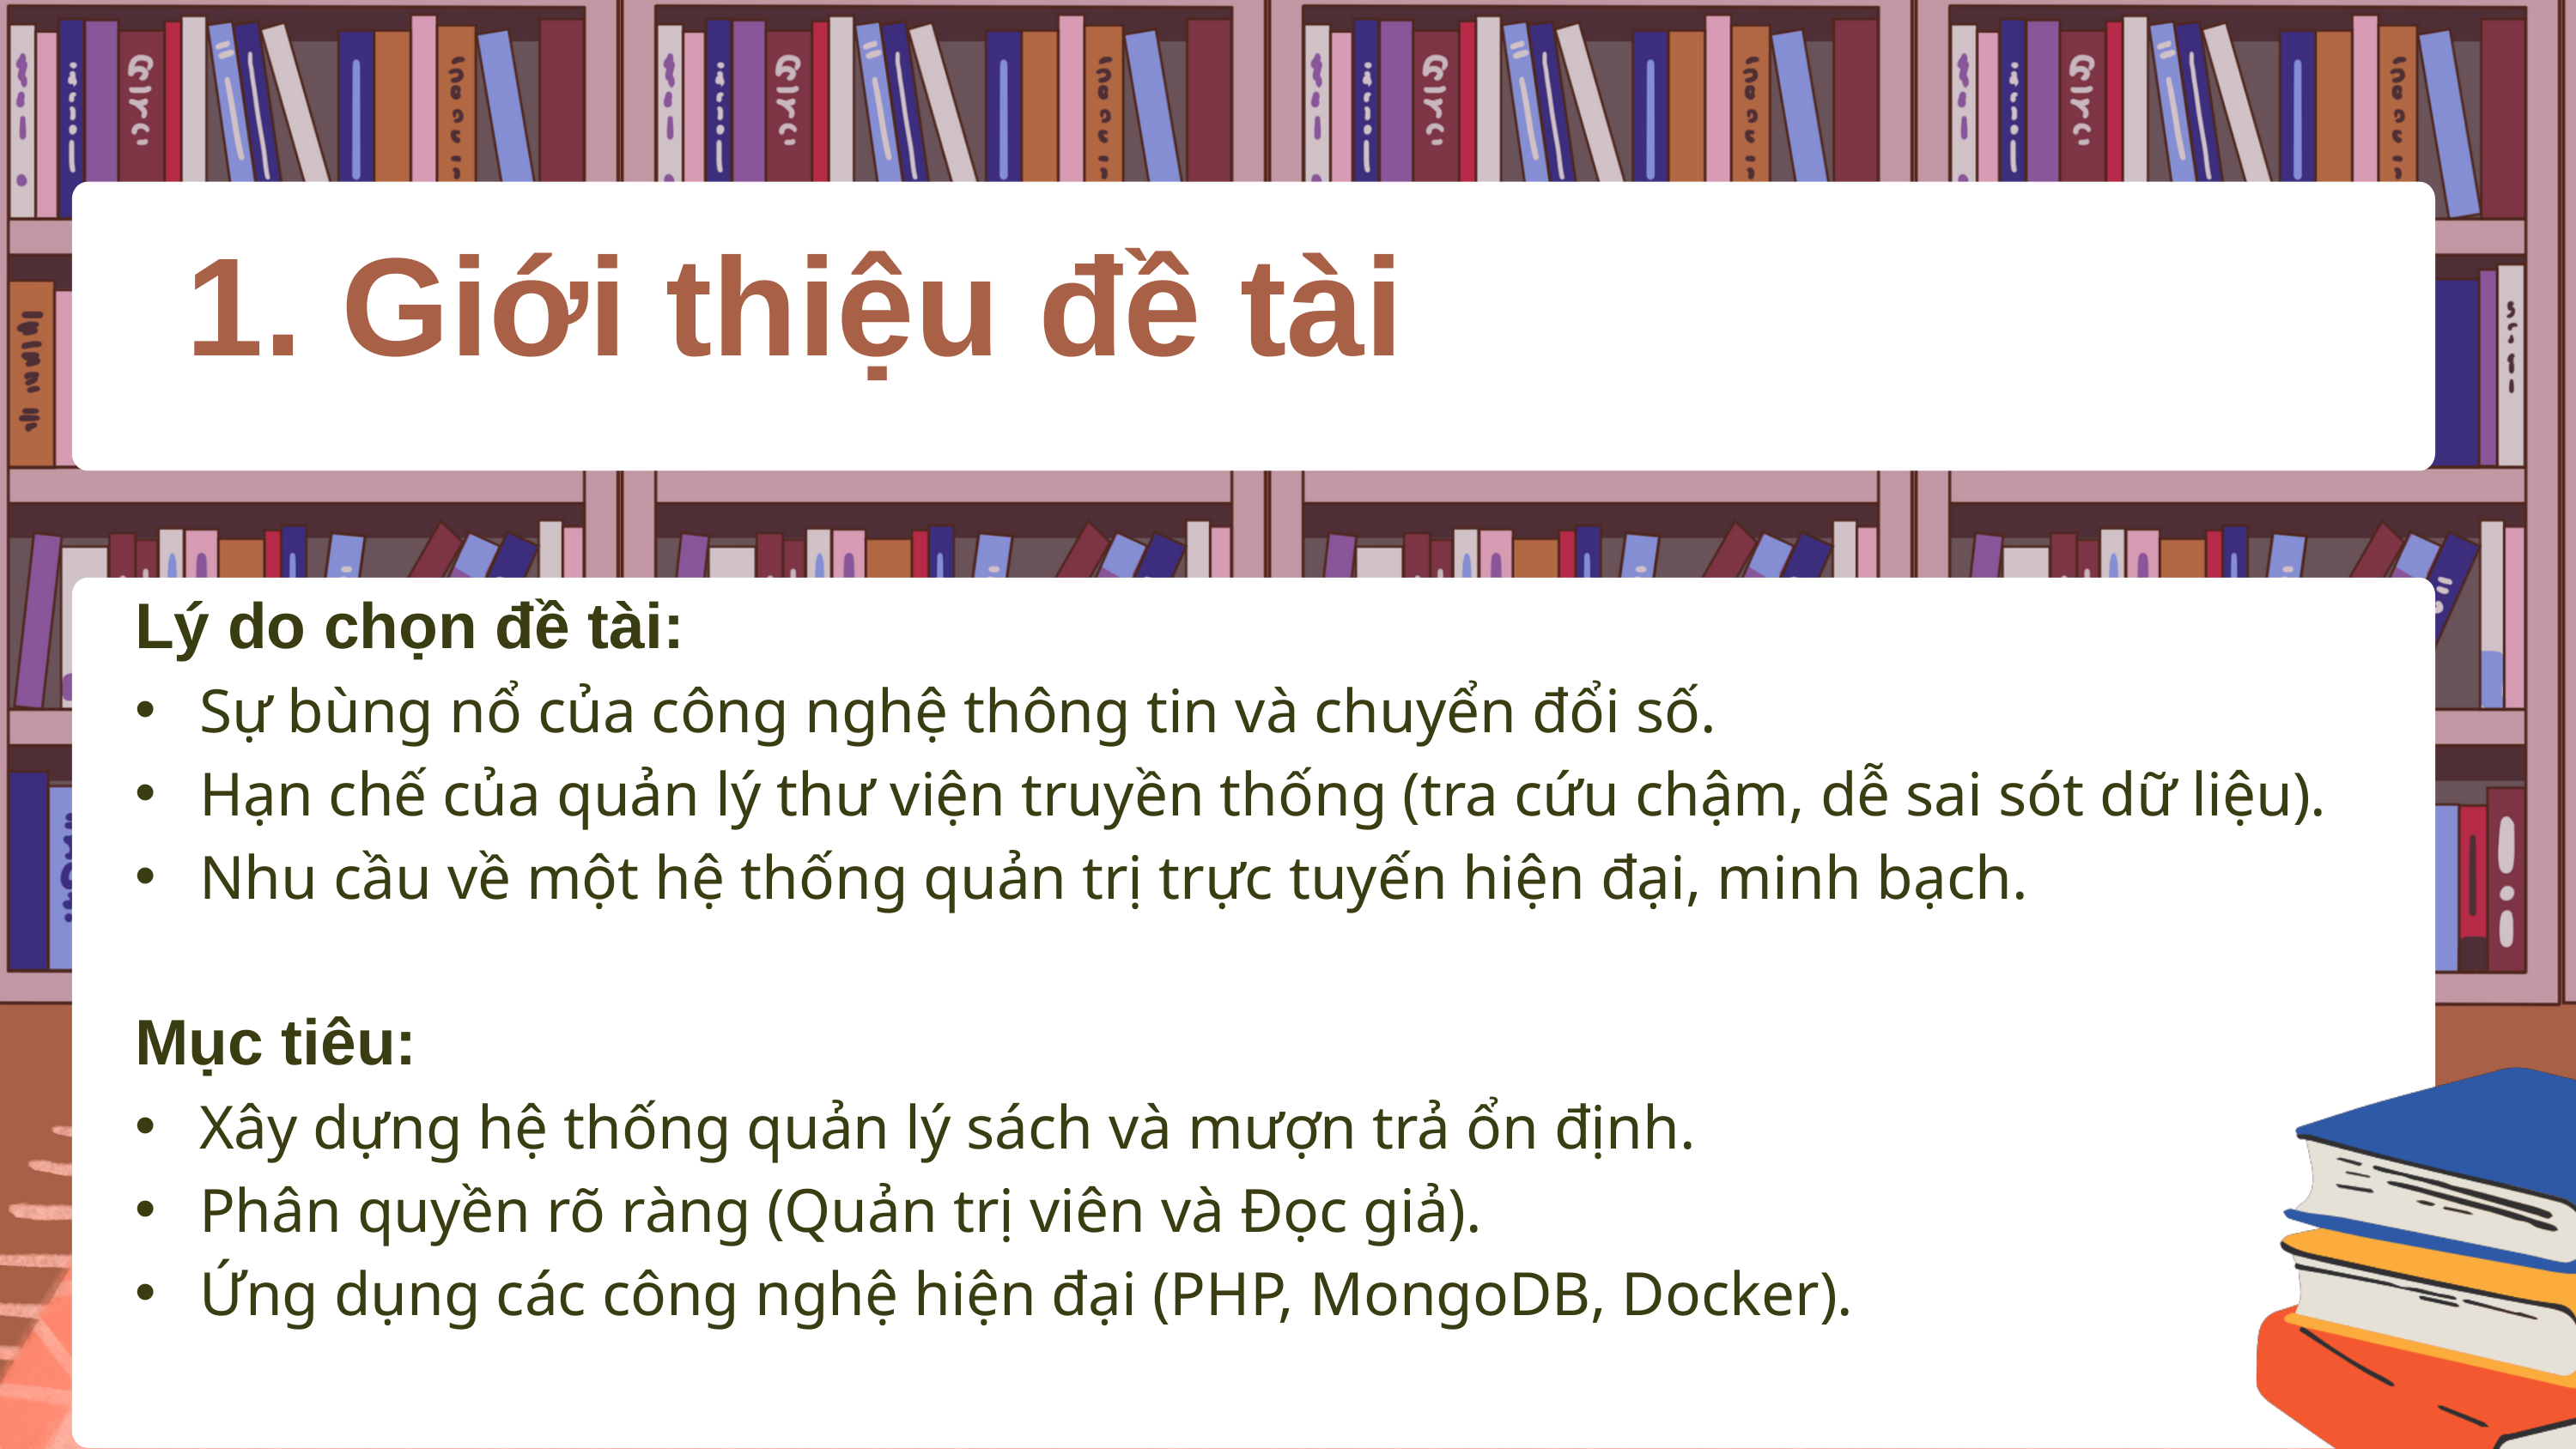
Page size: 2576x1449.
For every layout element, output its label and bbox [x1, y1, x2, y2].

text_box [0, 0, 2576, 1449]
text_box [71, 181, 2436, 1448]
text_box [134, 331, 2385, 1416]
